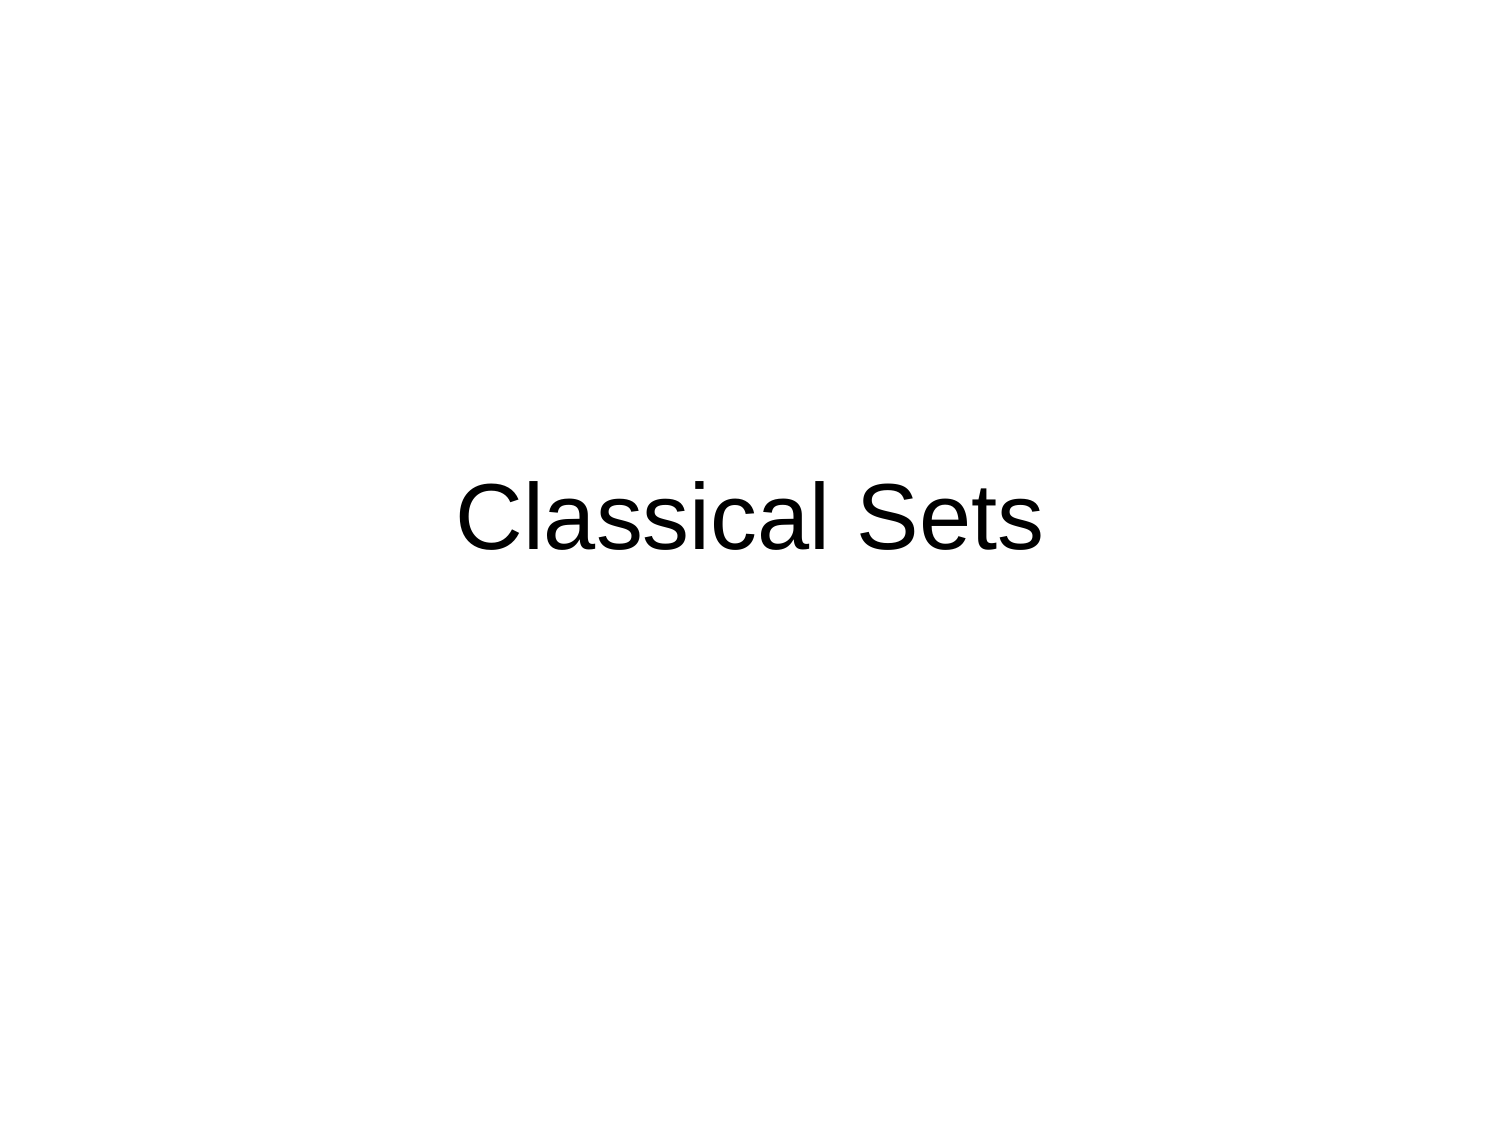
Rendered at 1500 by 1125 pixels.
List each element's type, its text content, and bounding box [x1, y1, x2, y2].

title Classical Sets [187, 184, 1313, 576]
